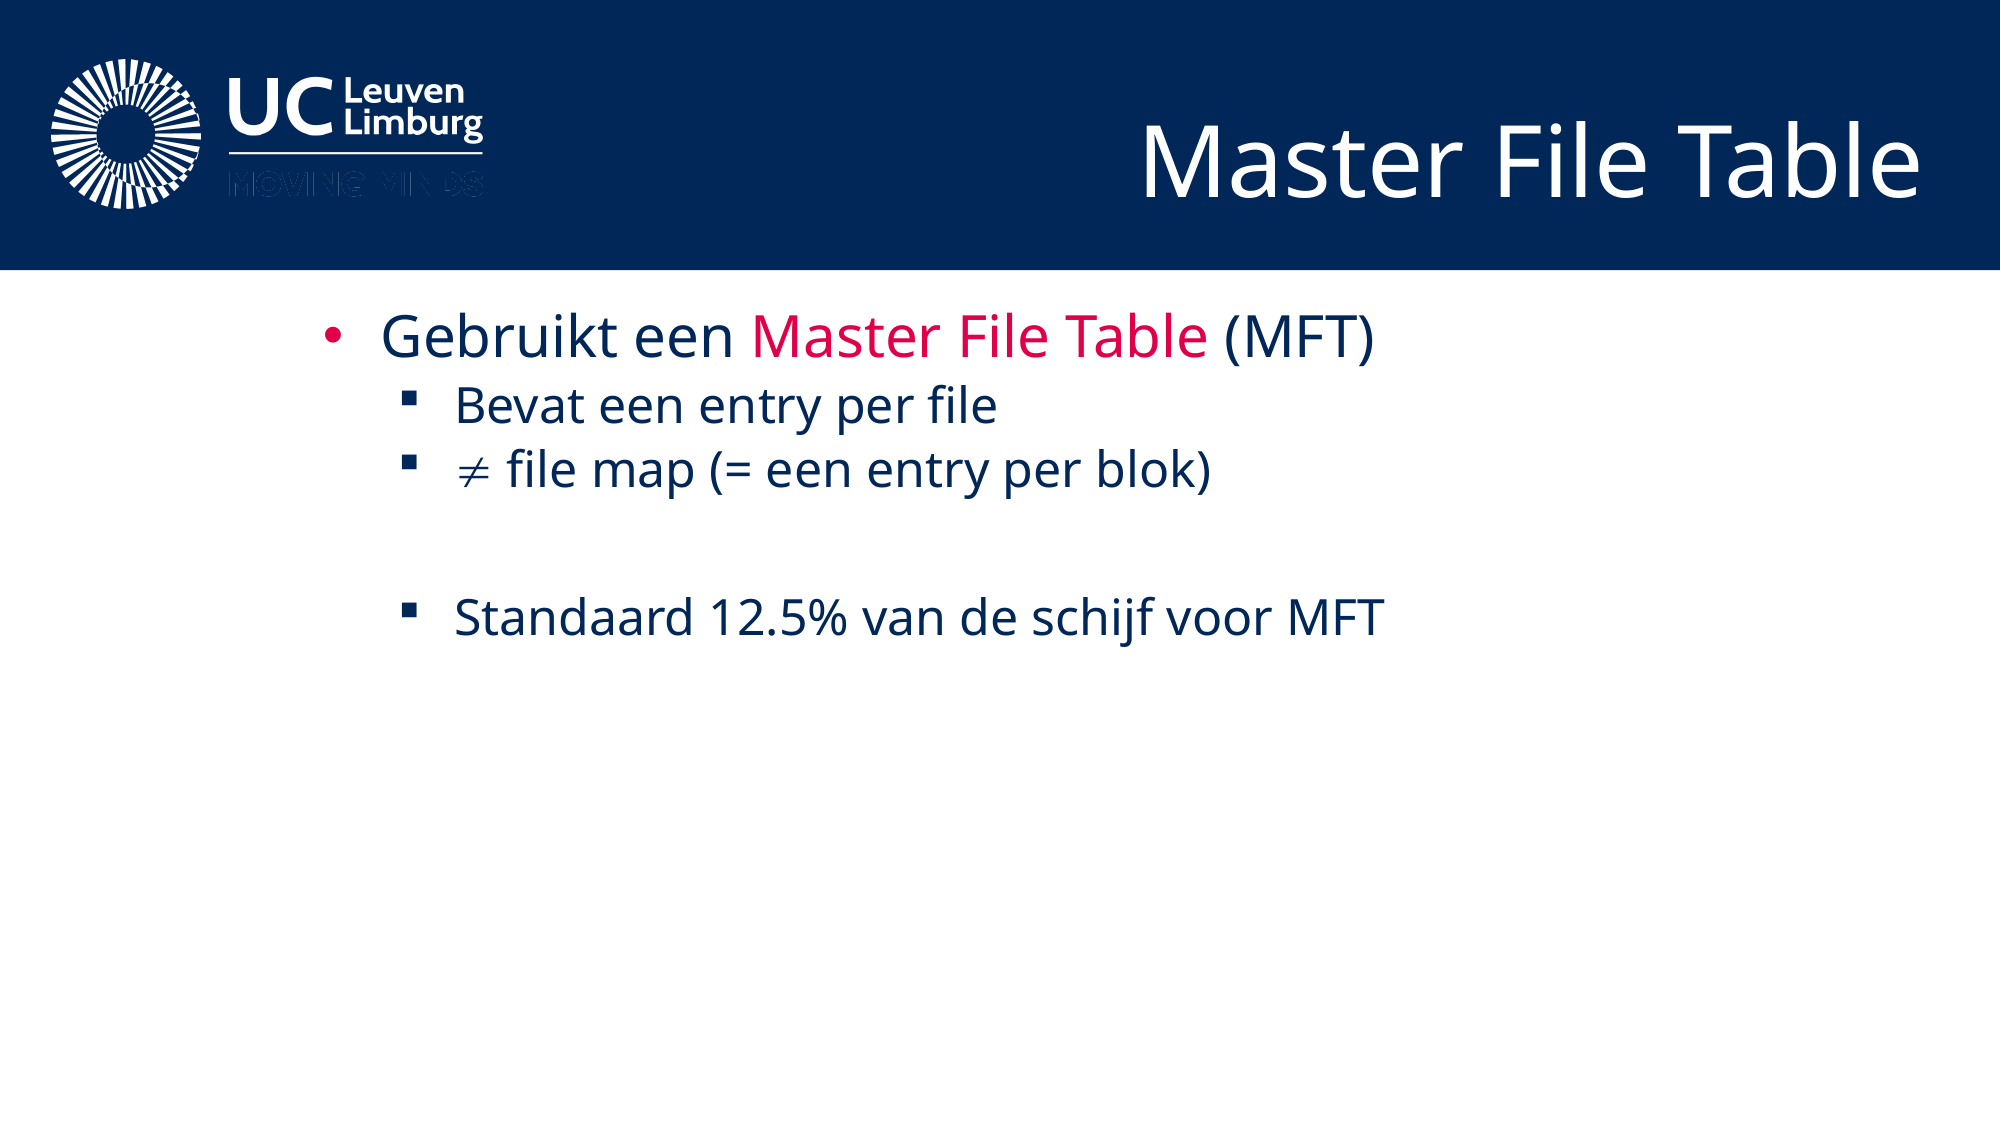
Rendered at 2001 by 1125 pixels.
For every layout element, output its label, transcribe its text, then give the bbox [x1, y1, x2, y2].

picture [51, 59, 307, 209]
list Gebruikt een Master File Table (MFT) Bevat een entry per file  file map (= een entry per blok) Standaard 12.5% van de schijf voor MFT [307, 299, 1940, 996]
title Master File Table [307, 59, 1940, 271]
